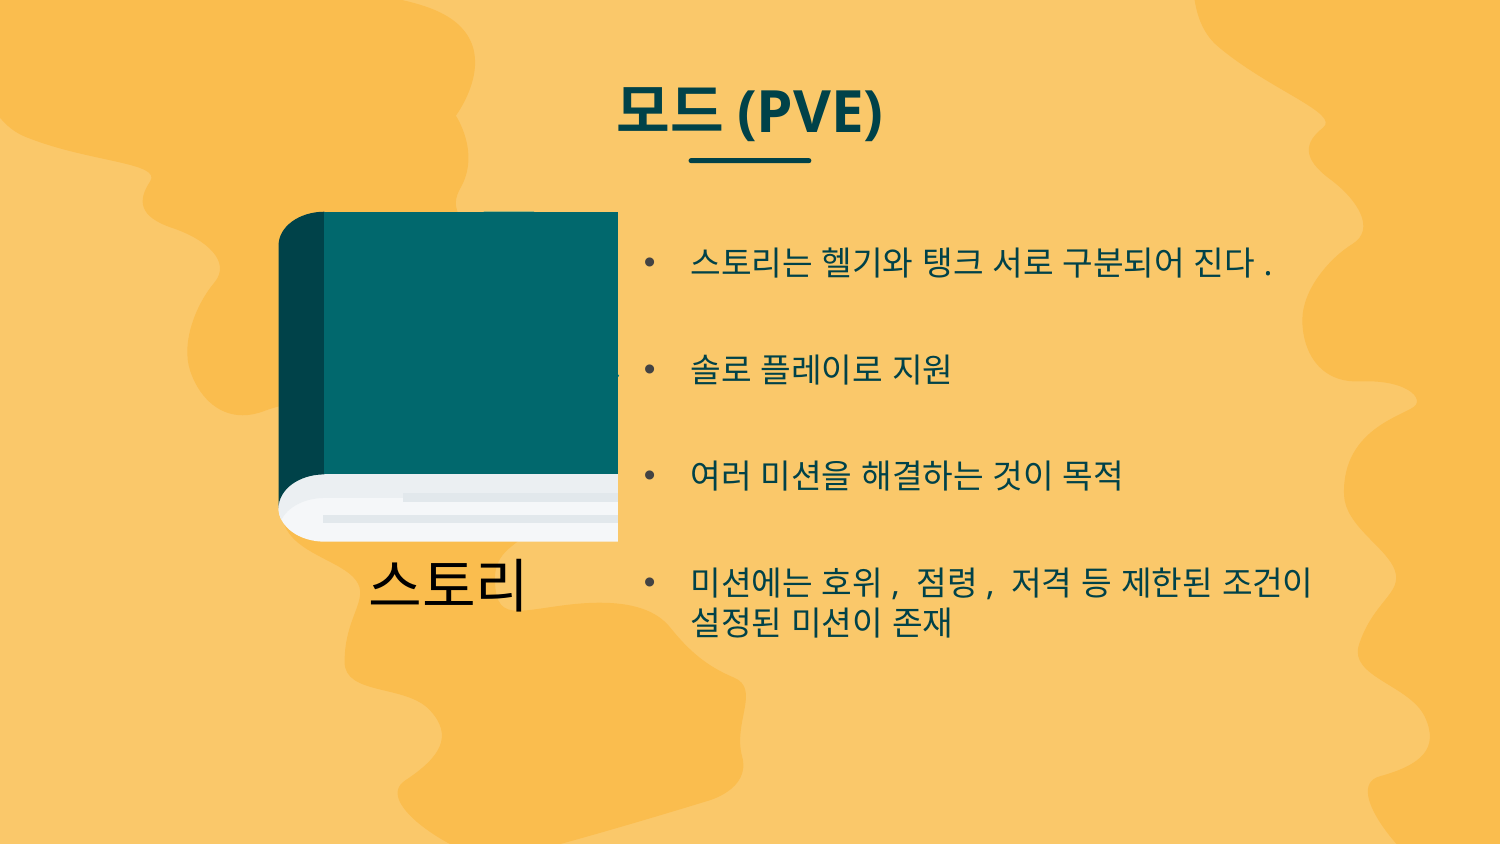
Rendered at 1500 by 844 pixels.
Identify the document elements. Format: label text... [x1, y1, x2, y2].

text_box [278, 211, 619, 542]
title 모드(PVE) [6, 58, 1494, 153]
text_box 스토리 [339, 550, 559, 627]
list 스토리는 헬기와 탱크 서로 구분되어 진다. 솔로 플레이로 지원 여러 미션을 해결하는 것이 목적 미션에는 호위, 점령, 저격 등 제한된 조건이 설정된 미션이 존재 [628, 227, 1416, 785]
text_box [688, 158, 812, 164]
